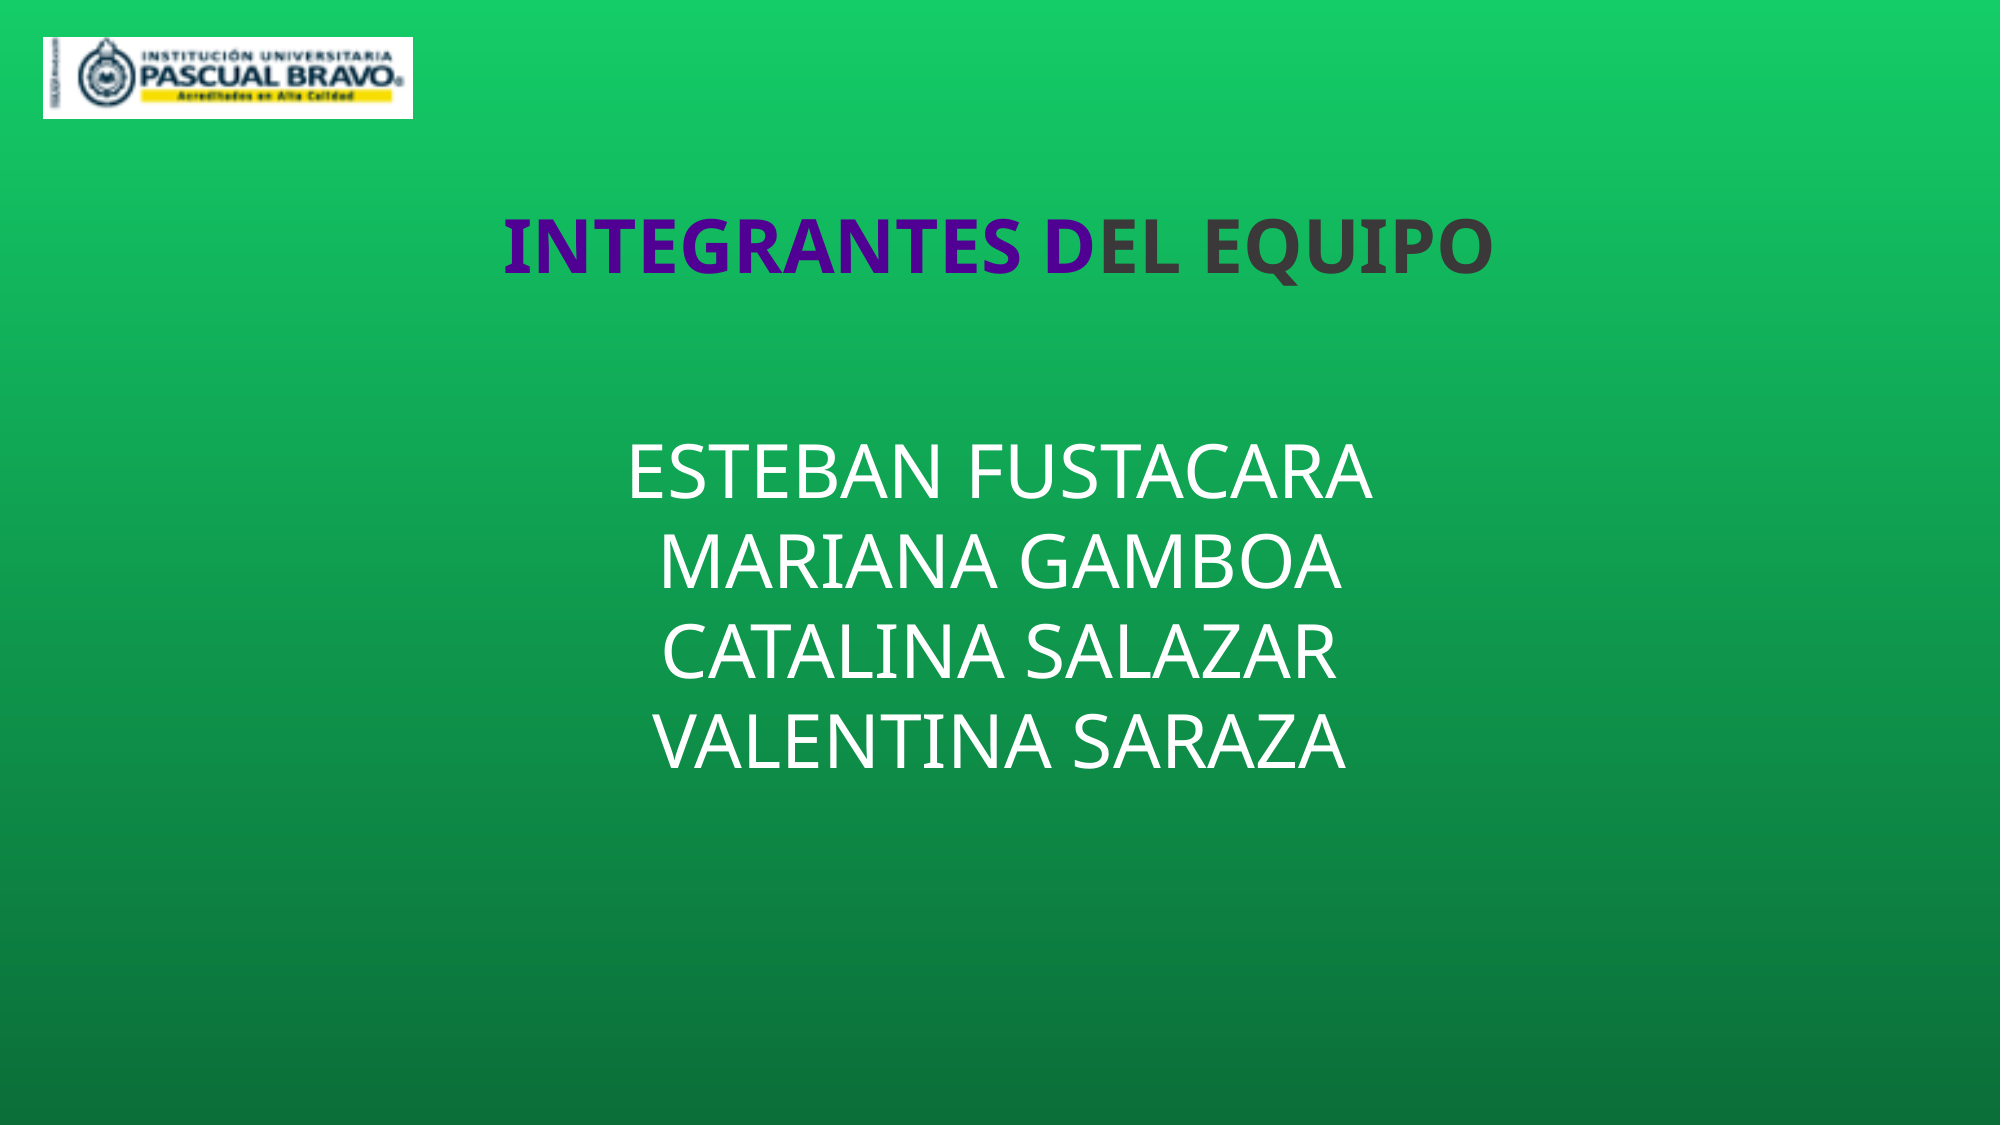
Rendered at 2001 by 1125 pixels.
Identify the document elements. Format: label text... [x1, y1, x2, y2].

text_box INTEGRANTES DEL EQUIPO [331, 191, 1669, 297]
text_box ESTEBAN FUSTACARA MARIANA GAMBOA CATALINA SALAZAR VALENTINA SARAZA [88, 416, 1912, 957]
picture [42, 37, 414, 119]
